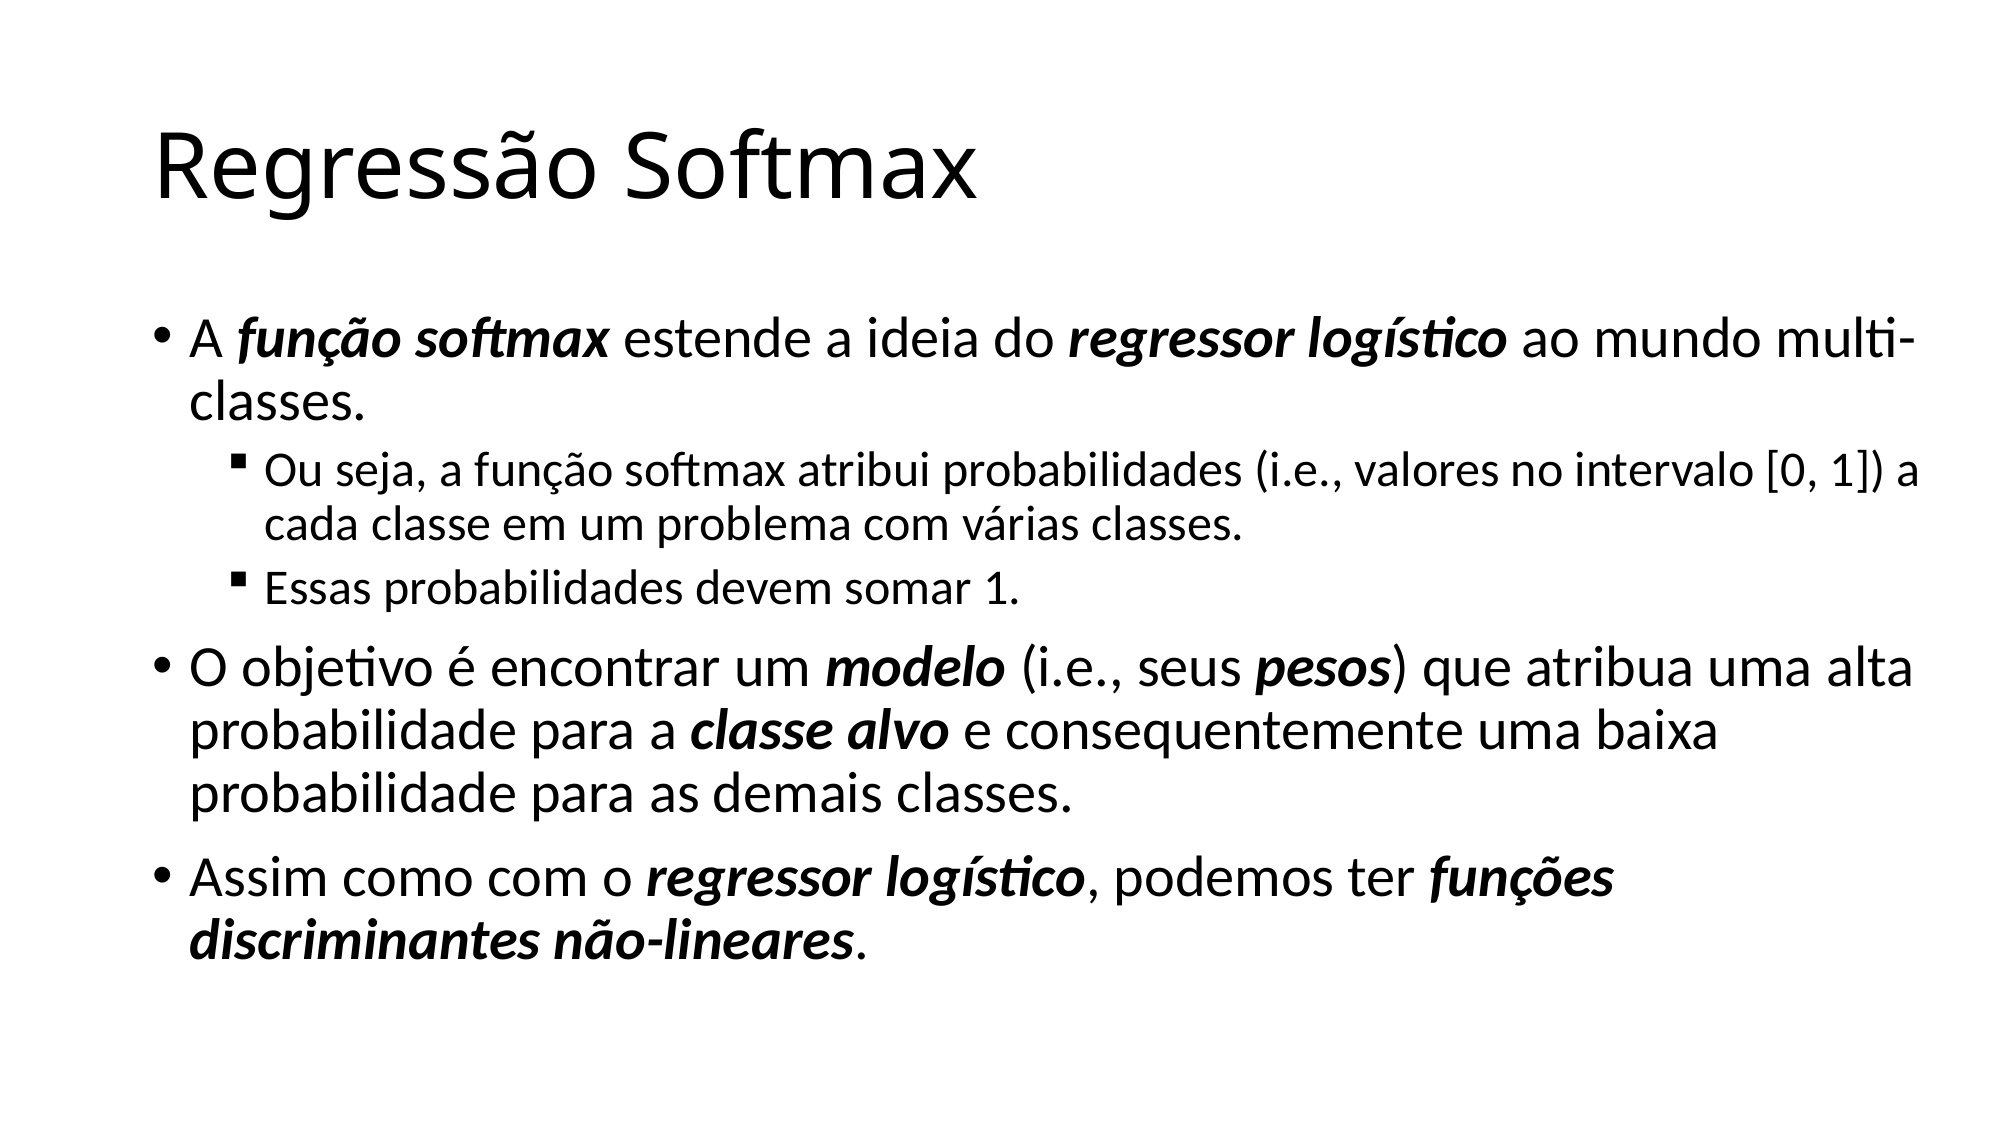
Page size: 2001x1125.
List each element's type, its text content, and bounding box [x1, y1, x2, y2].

list A função softmax estende a ideia do regressor logístico ao mundo multi-classes. Ou seja, a função softmax atribui probabilidades (i.e., valores no intervalo [0, 1]) a cada classe em um problema com várias classes. Essas probabilidades devem somar 1. O objetivo é encontrar um modelo (i.e., seus pesos) que atribua uma alta probabilidade para a classe alvo e consequentemente uma baixa probabilidade para as demais classes. Assim como com o regressor logístico, podemos ter funções discriminantes não-lineares. [137, 299, 1975, 1125]
title Regressão Softmax [137, 59, 1863, 278]
